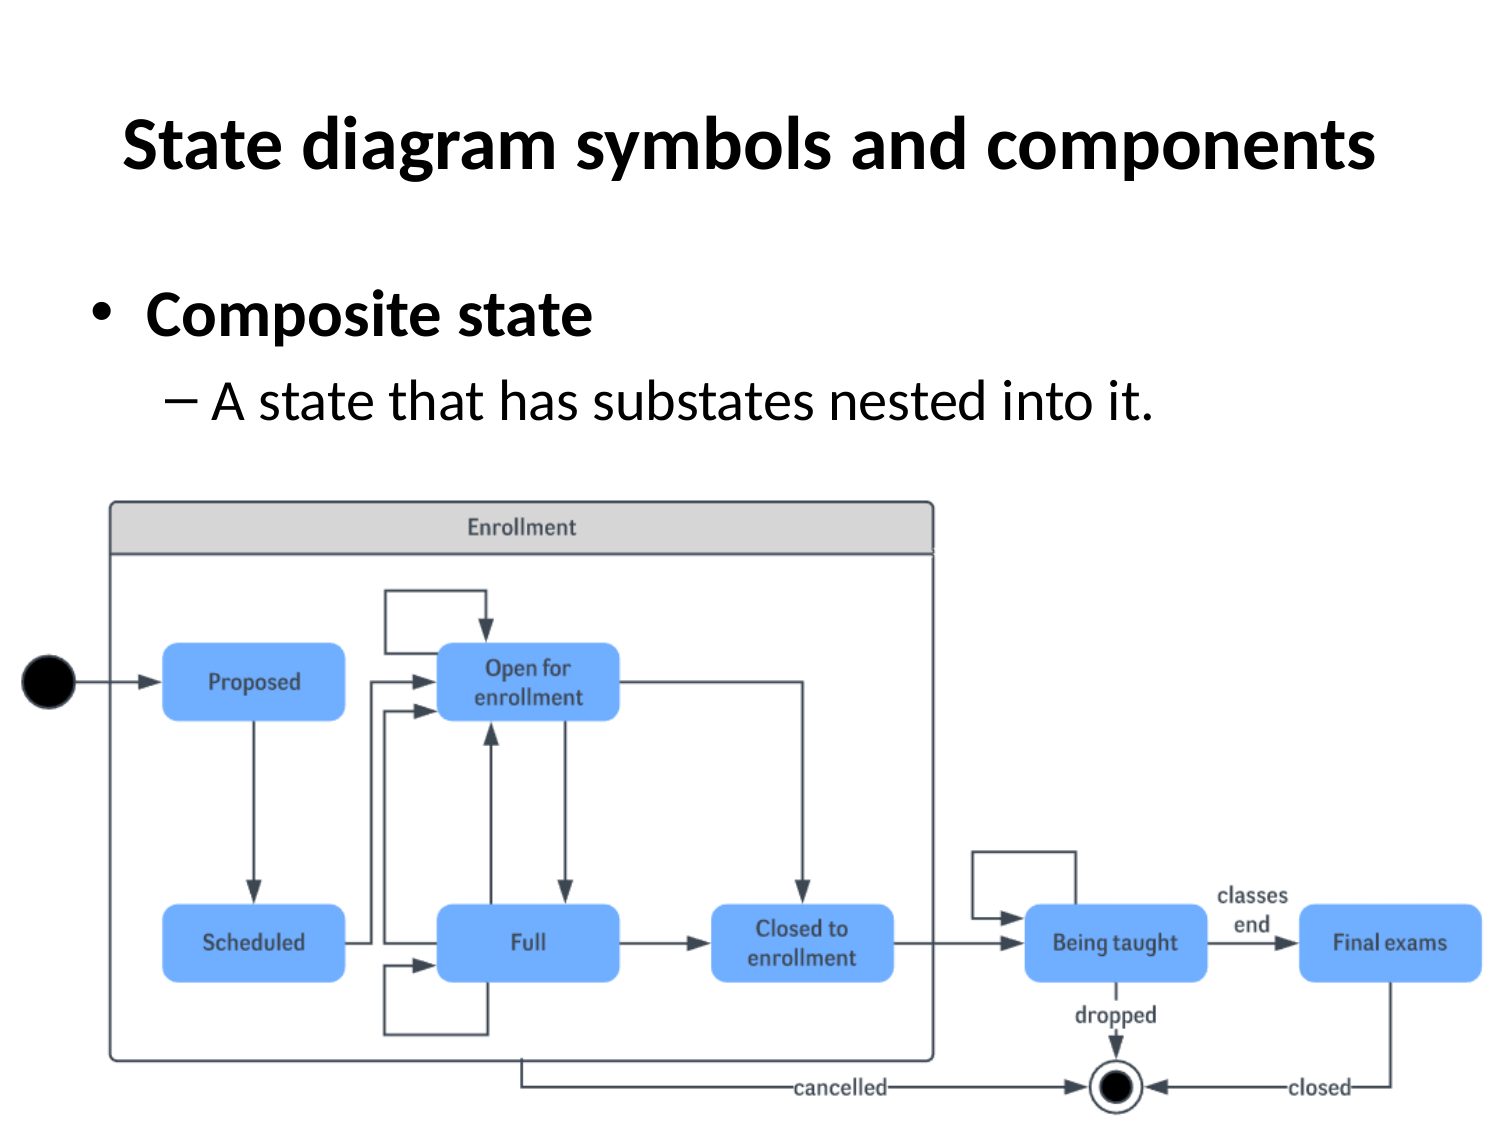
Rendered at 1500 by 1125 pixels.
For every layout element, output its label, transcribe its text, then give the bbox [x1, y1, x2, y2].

list Composite state A state that has substates nested into it. [75, 262, 1425, 482]
picture [0, 484, 1496, 1125]
title State diagram symbols and components [75, 45, 1425, 233]
